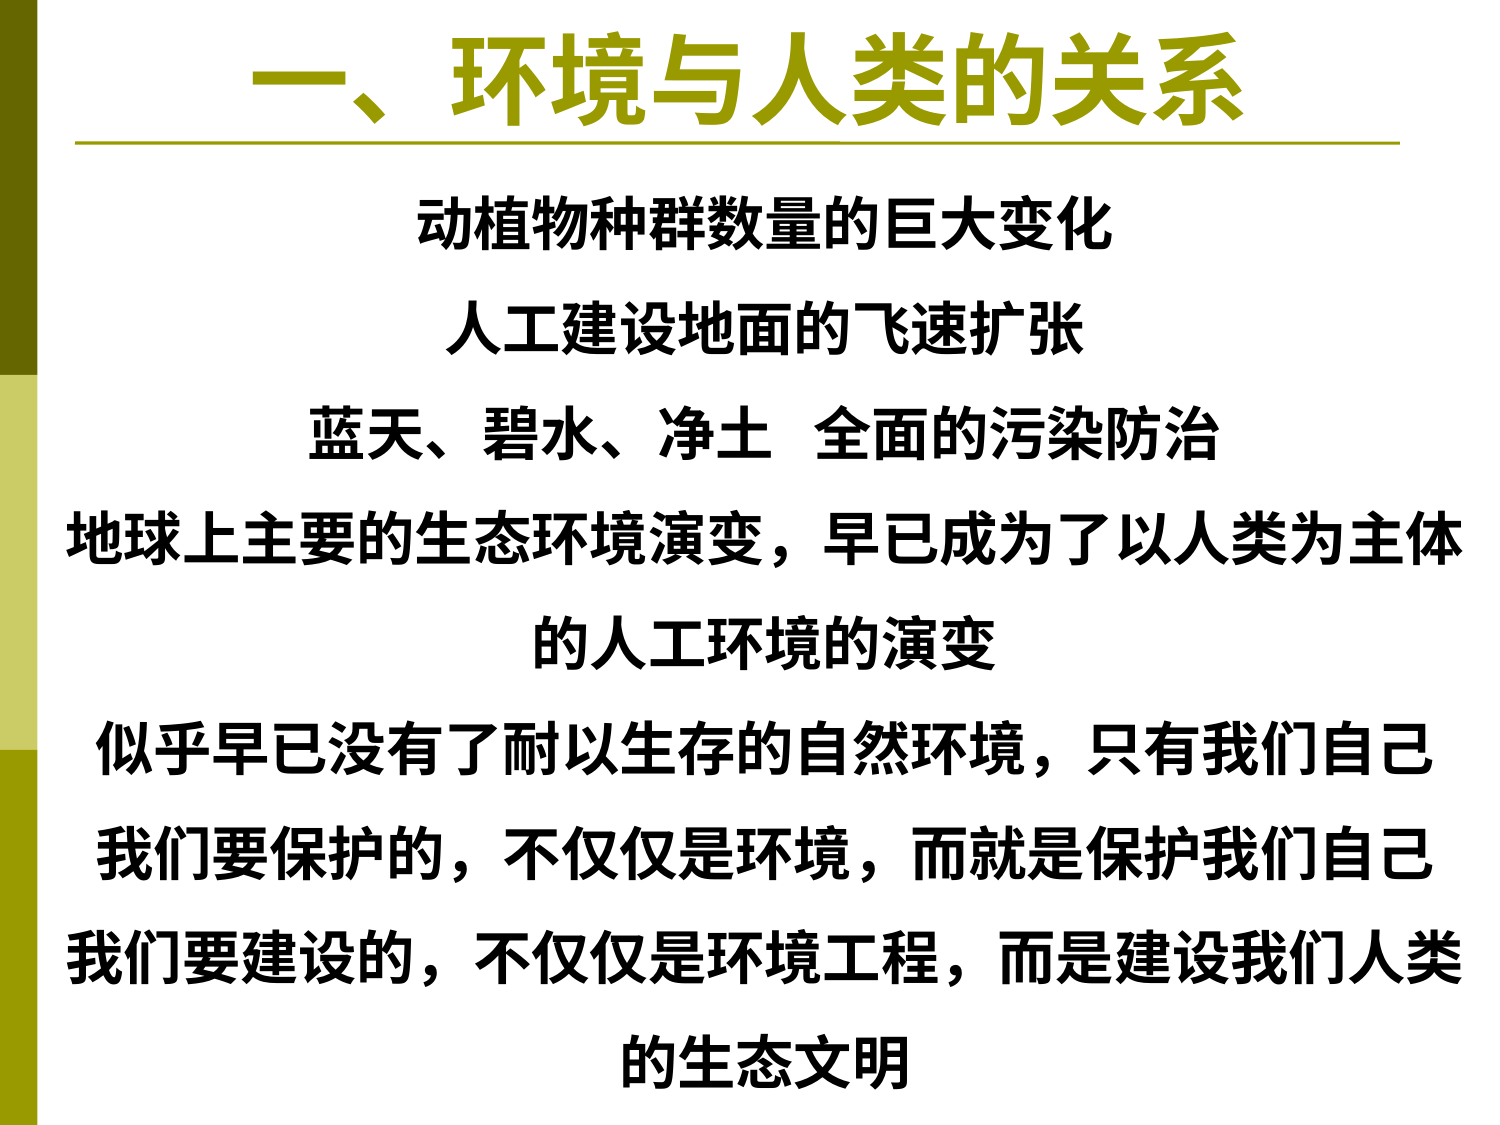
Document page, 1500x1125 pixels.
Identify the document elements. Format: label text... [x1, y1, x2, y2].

text_box 动植物种群数量的巨大变化 人工建设地面的飞速扩张 蓝天、碧水、净土 全面的污染防治 地球上主要的生态环境演变，早已成为了以人类为主体的人工环境的演变 似乎早已没有了耐以生存的自然环境，只有我们自己 我们要保护的，不仅仅是环境，而就是保护我们自己 我们要建设的，不仅仅是环境工程，而是建设我们人类的生态文明 [29, 144, 1500, 1104]
title 一、环境与人类的关系 [75, 19, 1425, 145]
